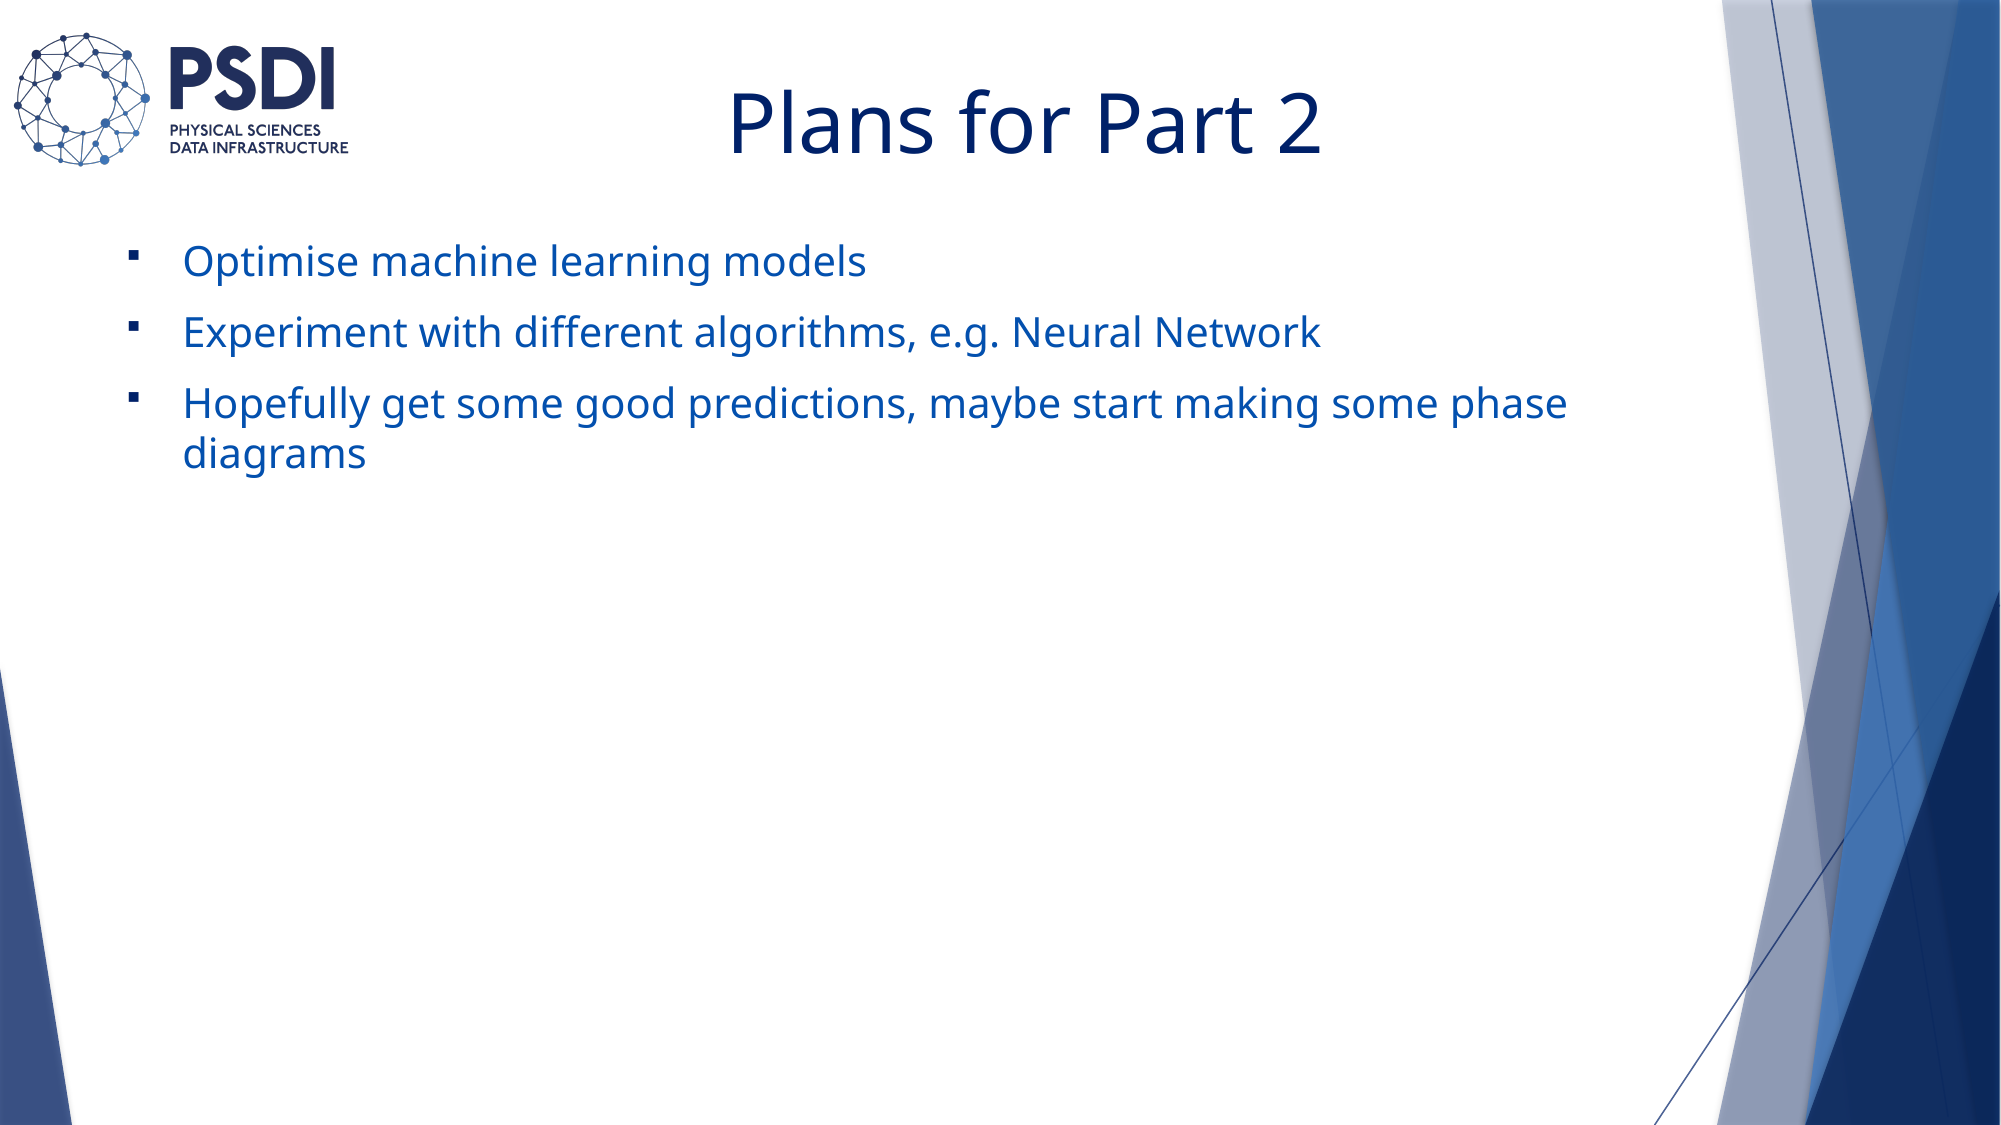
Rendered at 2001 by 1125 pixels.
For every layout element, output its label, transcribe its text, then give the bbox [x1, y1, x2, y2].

list Optimise machine learning models Experiment with different algorithms, e.g. Neural Network Hopefully get some good predictions, maybe start making some phase diagrams [111, 227, 1694, 991]
picture [12, 32, 350, 167]
title Plans for Part 2 [357, 63, 1694, 211]
